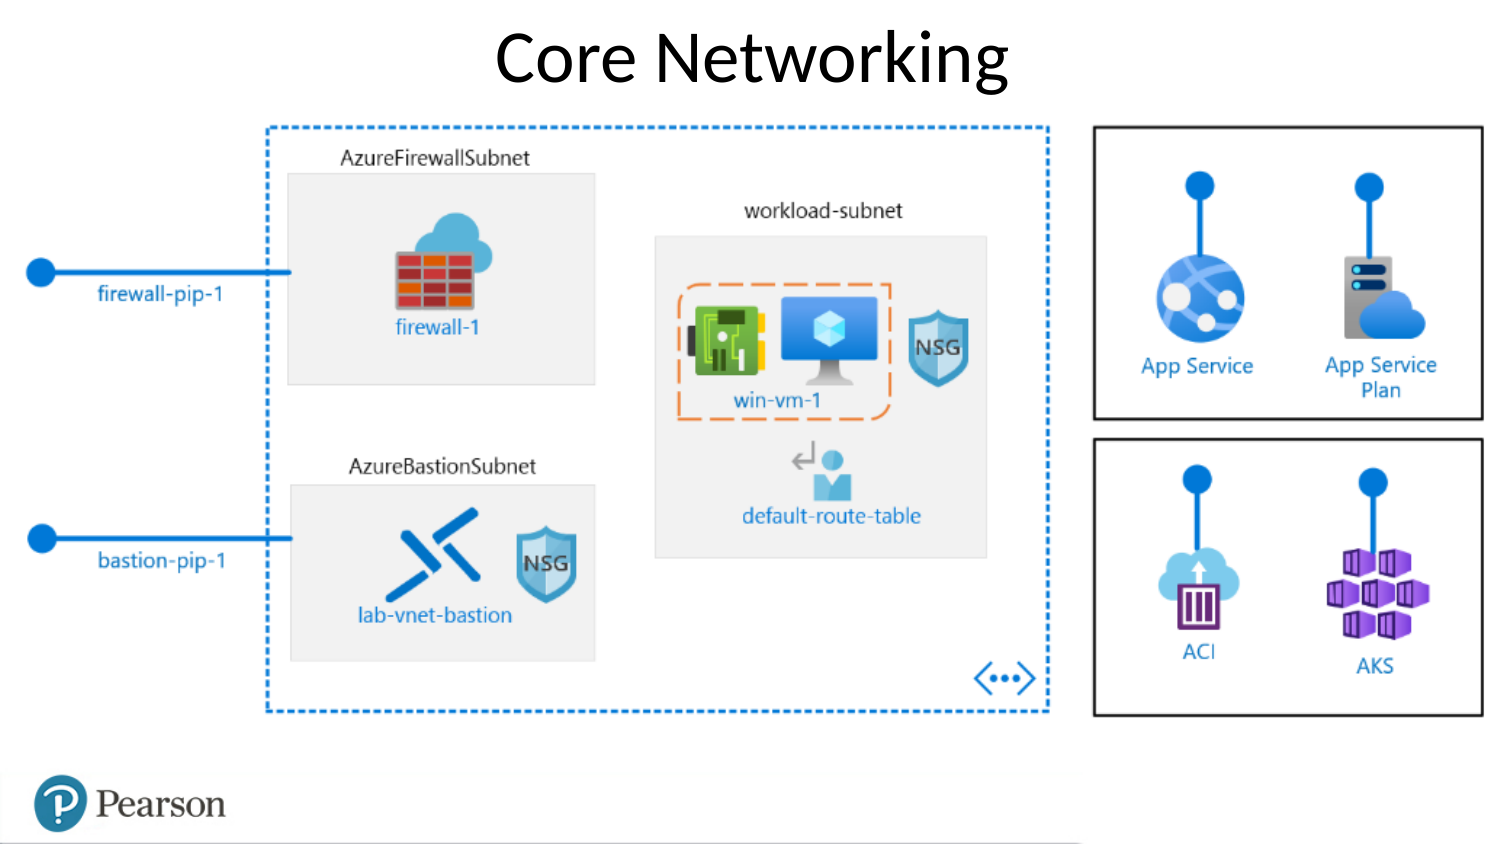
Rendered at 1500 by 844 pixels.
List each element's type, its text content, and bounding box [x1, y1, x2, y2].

picture [0, 0, 1500, 844]
title Core Networking [133, 0, 1372, 92]
